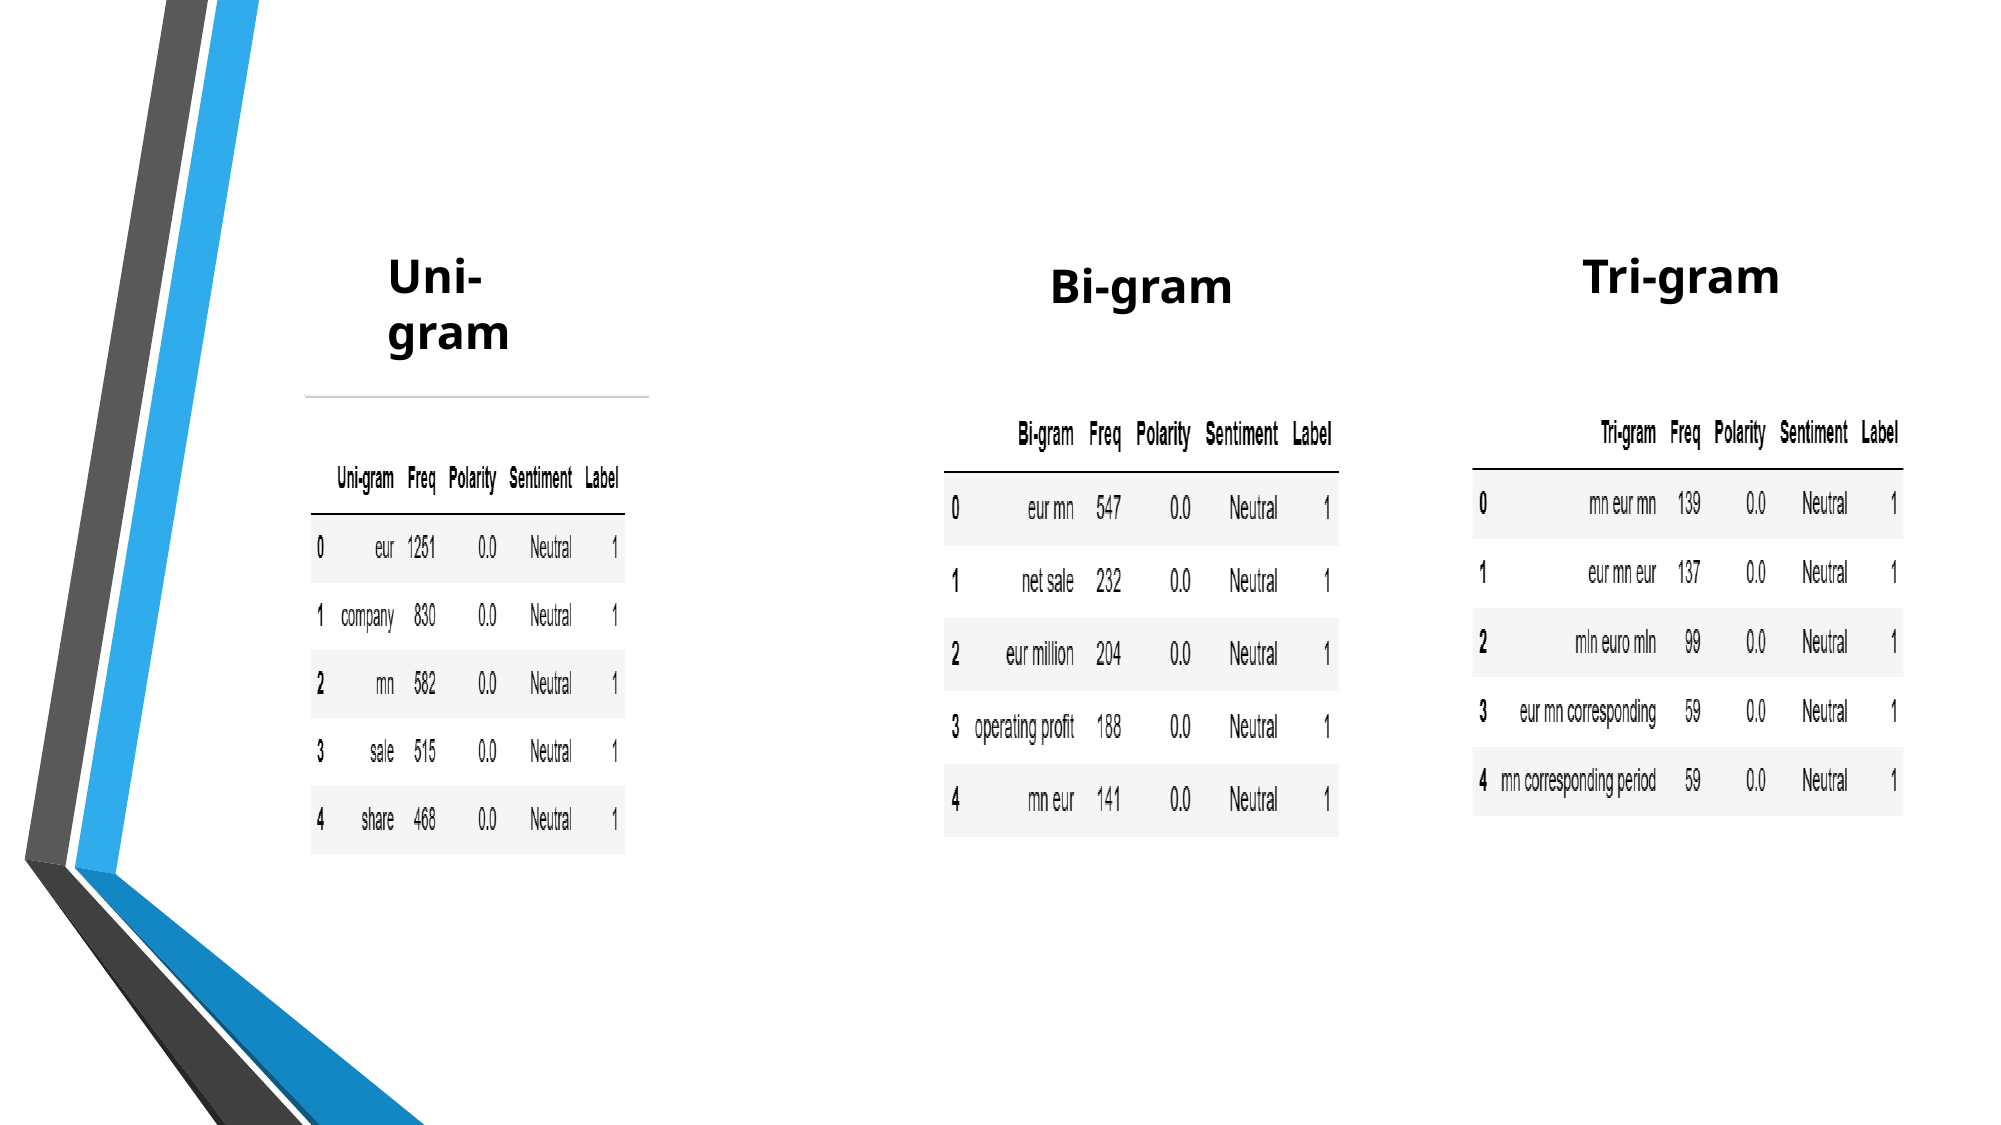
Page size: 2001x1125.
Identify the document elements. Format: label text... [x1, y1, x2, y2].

picture [1466, 365, 1904, 852]
text_box Bi-gram [1034, 249, 1271, 320]
text_box Tri-gram [1567, 239, 1803, 311]
text_box Uni-gram [372, 239, 608, 367]
picture [300, 394, 650, 879]
picture [939, 376, 1366, 852]
